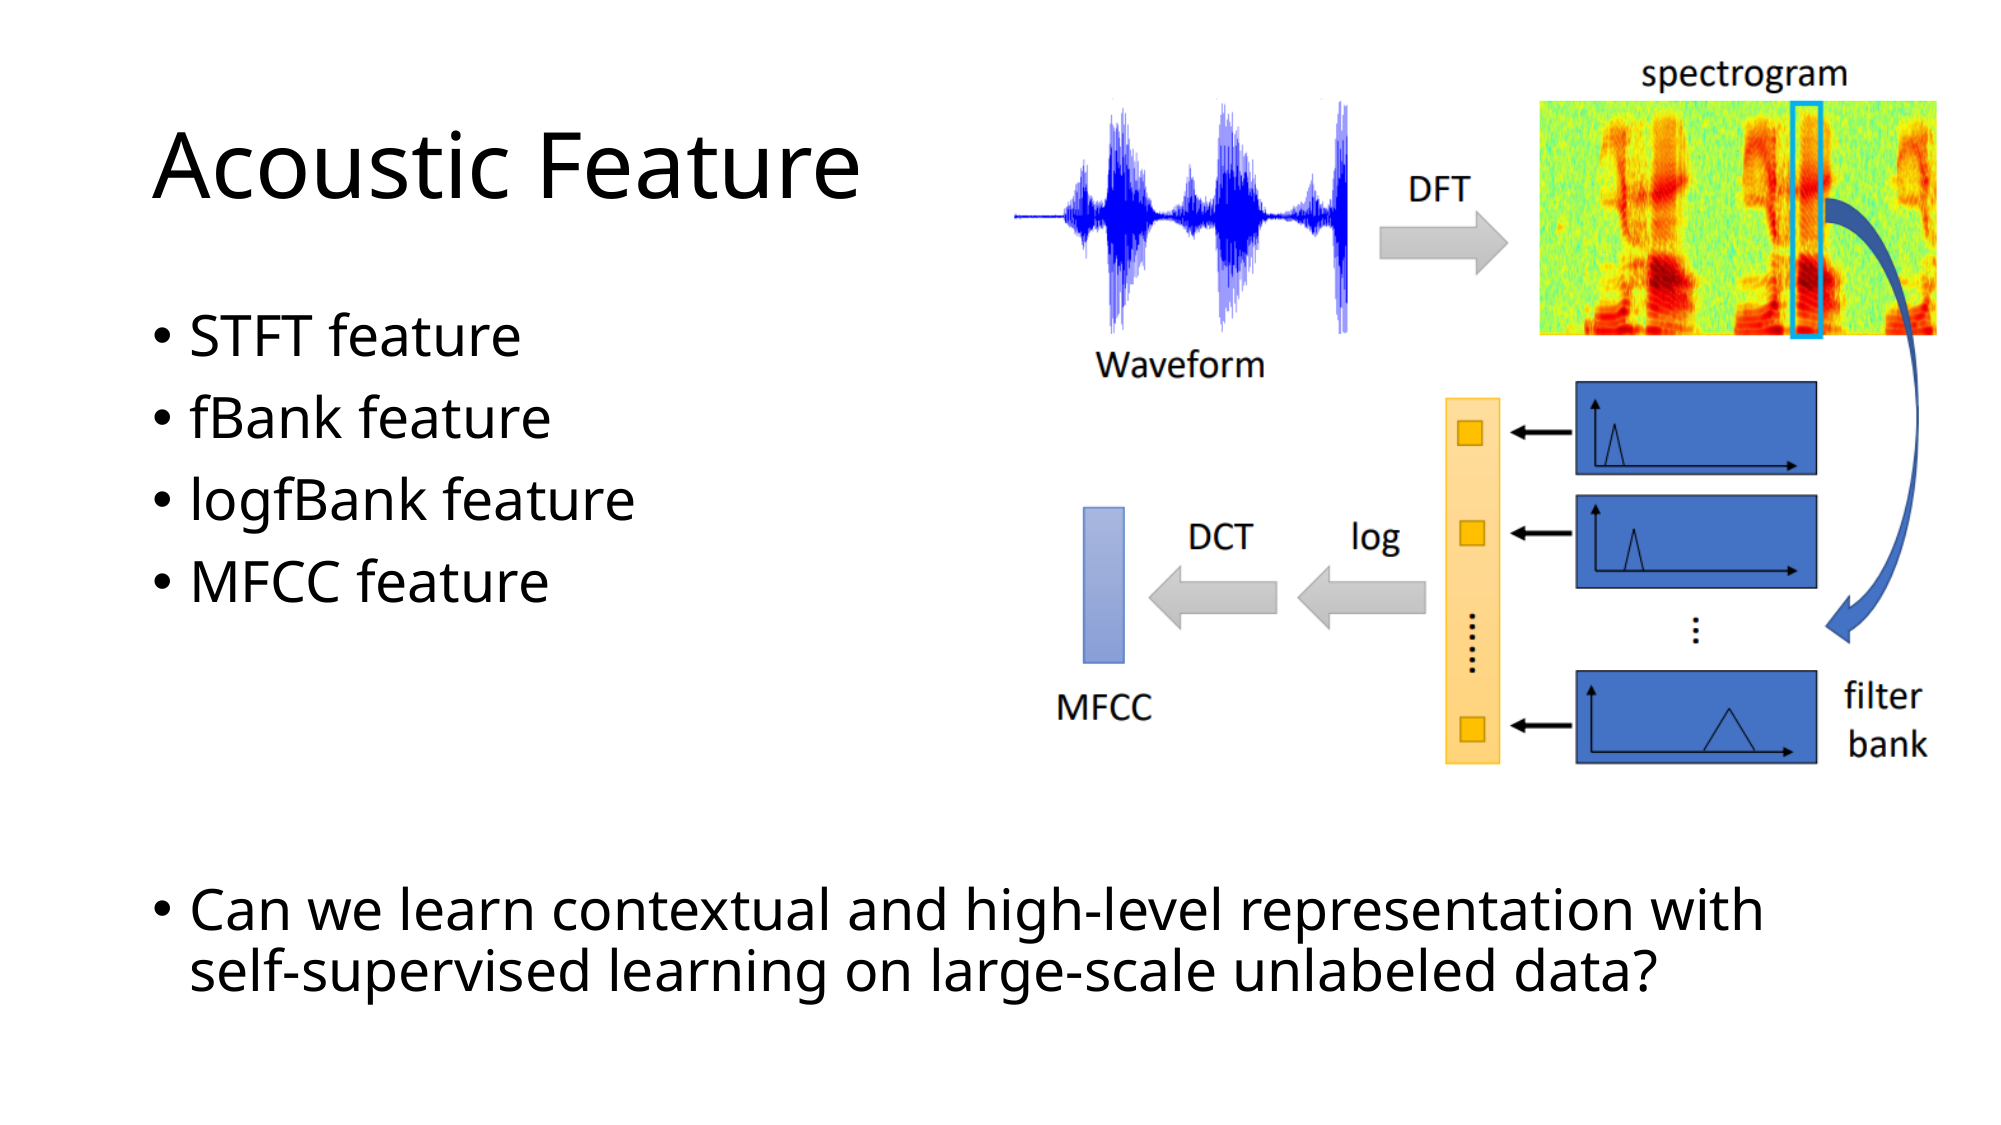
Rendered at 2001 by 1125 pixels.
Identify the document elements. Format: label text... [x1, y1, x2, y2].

title Acoustic Feature [137, 59, 999, 278]
list STFT feature fBank feature logfBank feature MFCC feature Can we learn contextual and high-level representation with self-supervised learning on large-scale unlabeled data? [137, 299, 1863, 1014]
picture [999, 59, 1975, 776]
